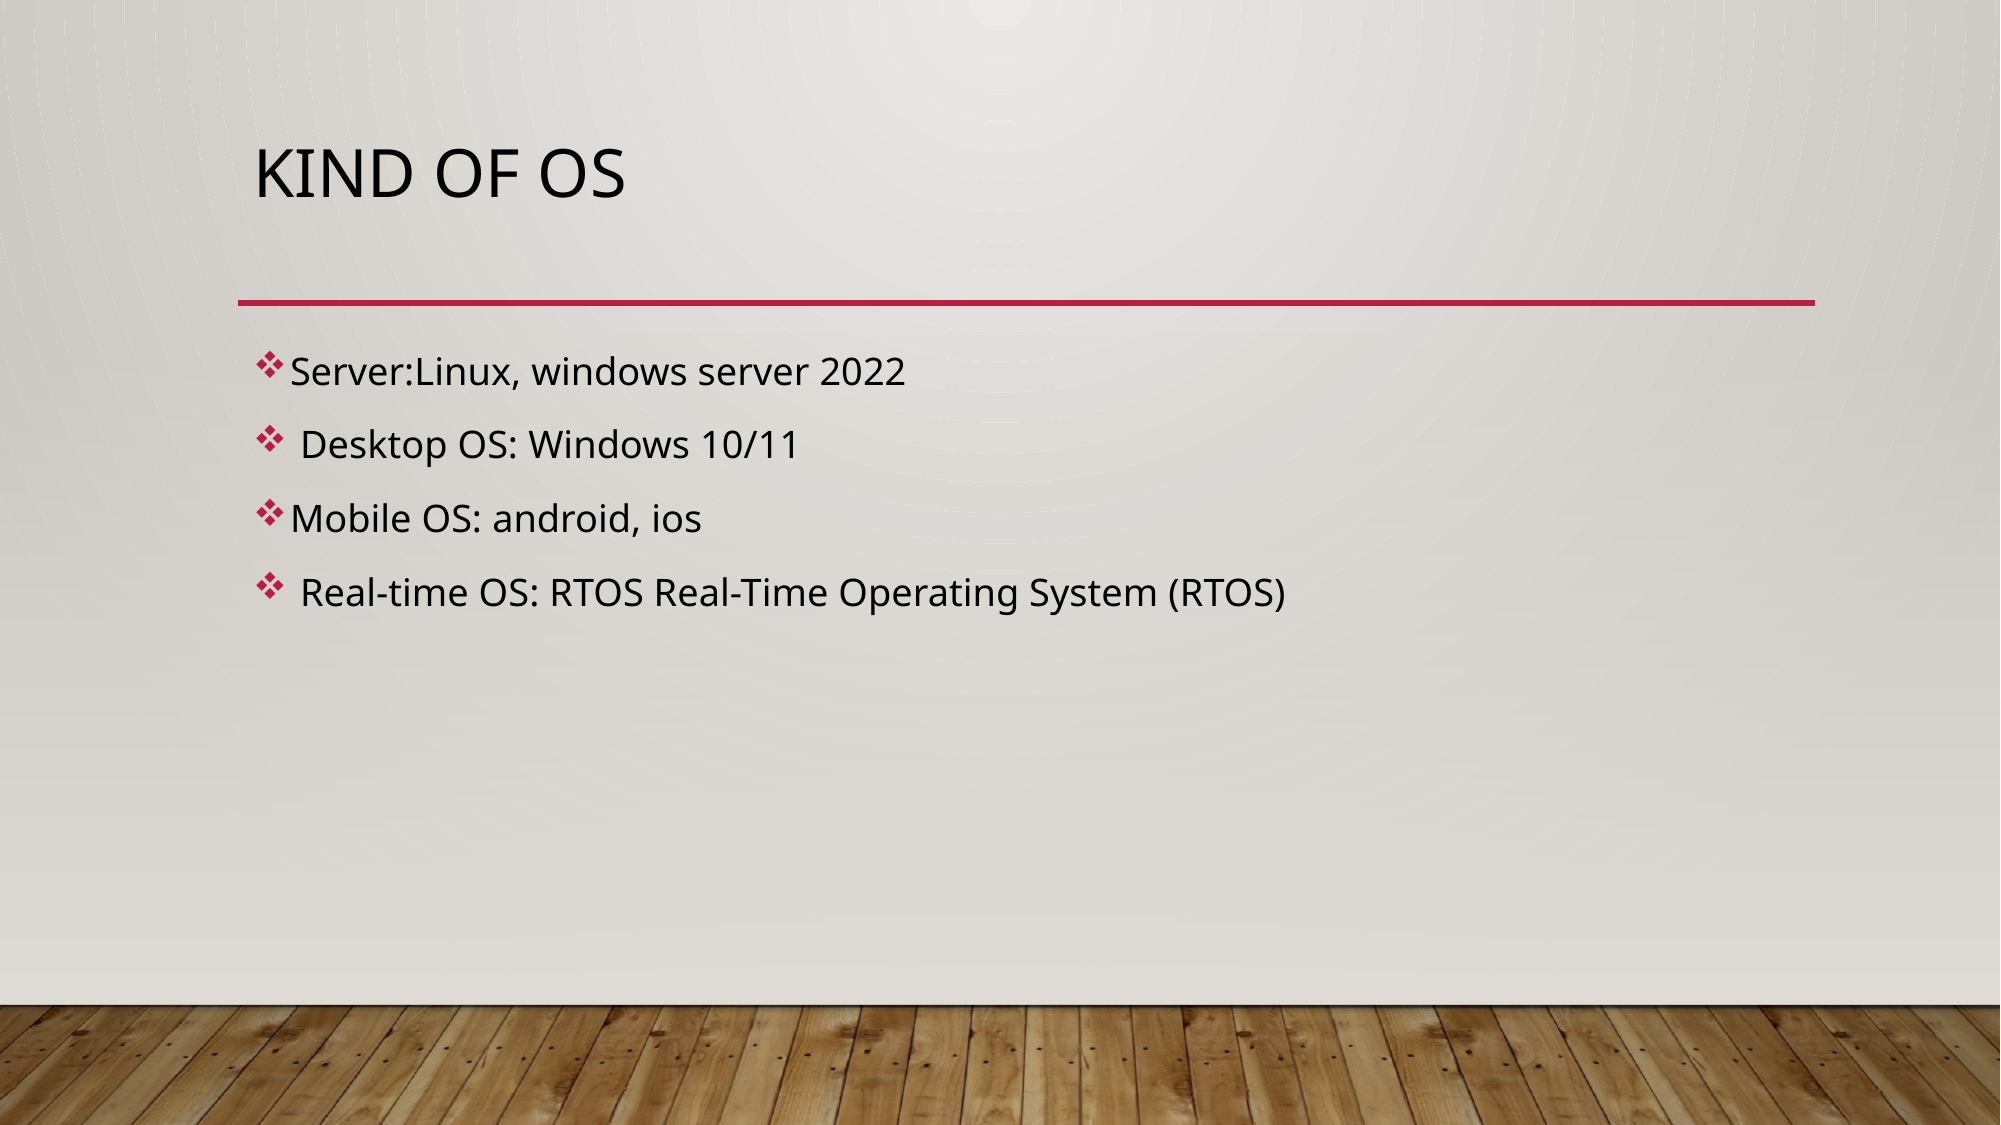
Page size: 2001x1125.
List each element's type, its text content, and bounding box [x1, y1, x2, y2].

title KIND OF OS [238, 131, 1814, 305]
picture [0, 1005, 2000, 1125]
list Server:Linux, windows server 2022 Desktop OS: Windows 10/11 Mobile OS: android, ios Real-time OS: RTOS Real-Time Operating System (RTOS) [238, 330, 1814, 897]
